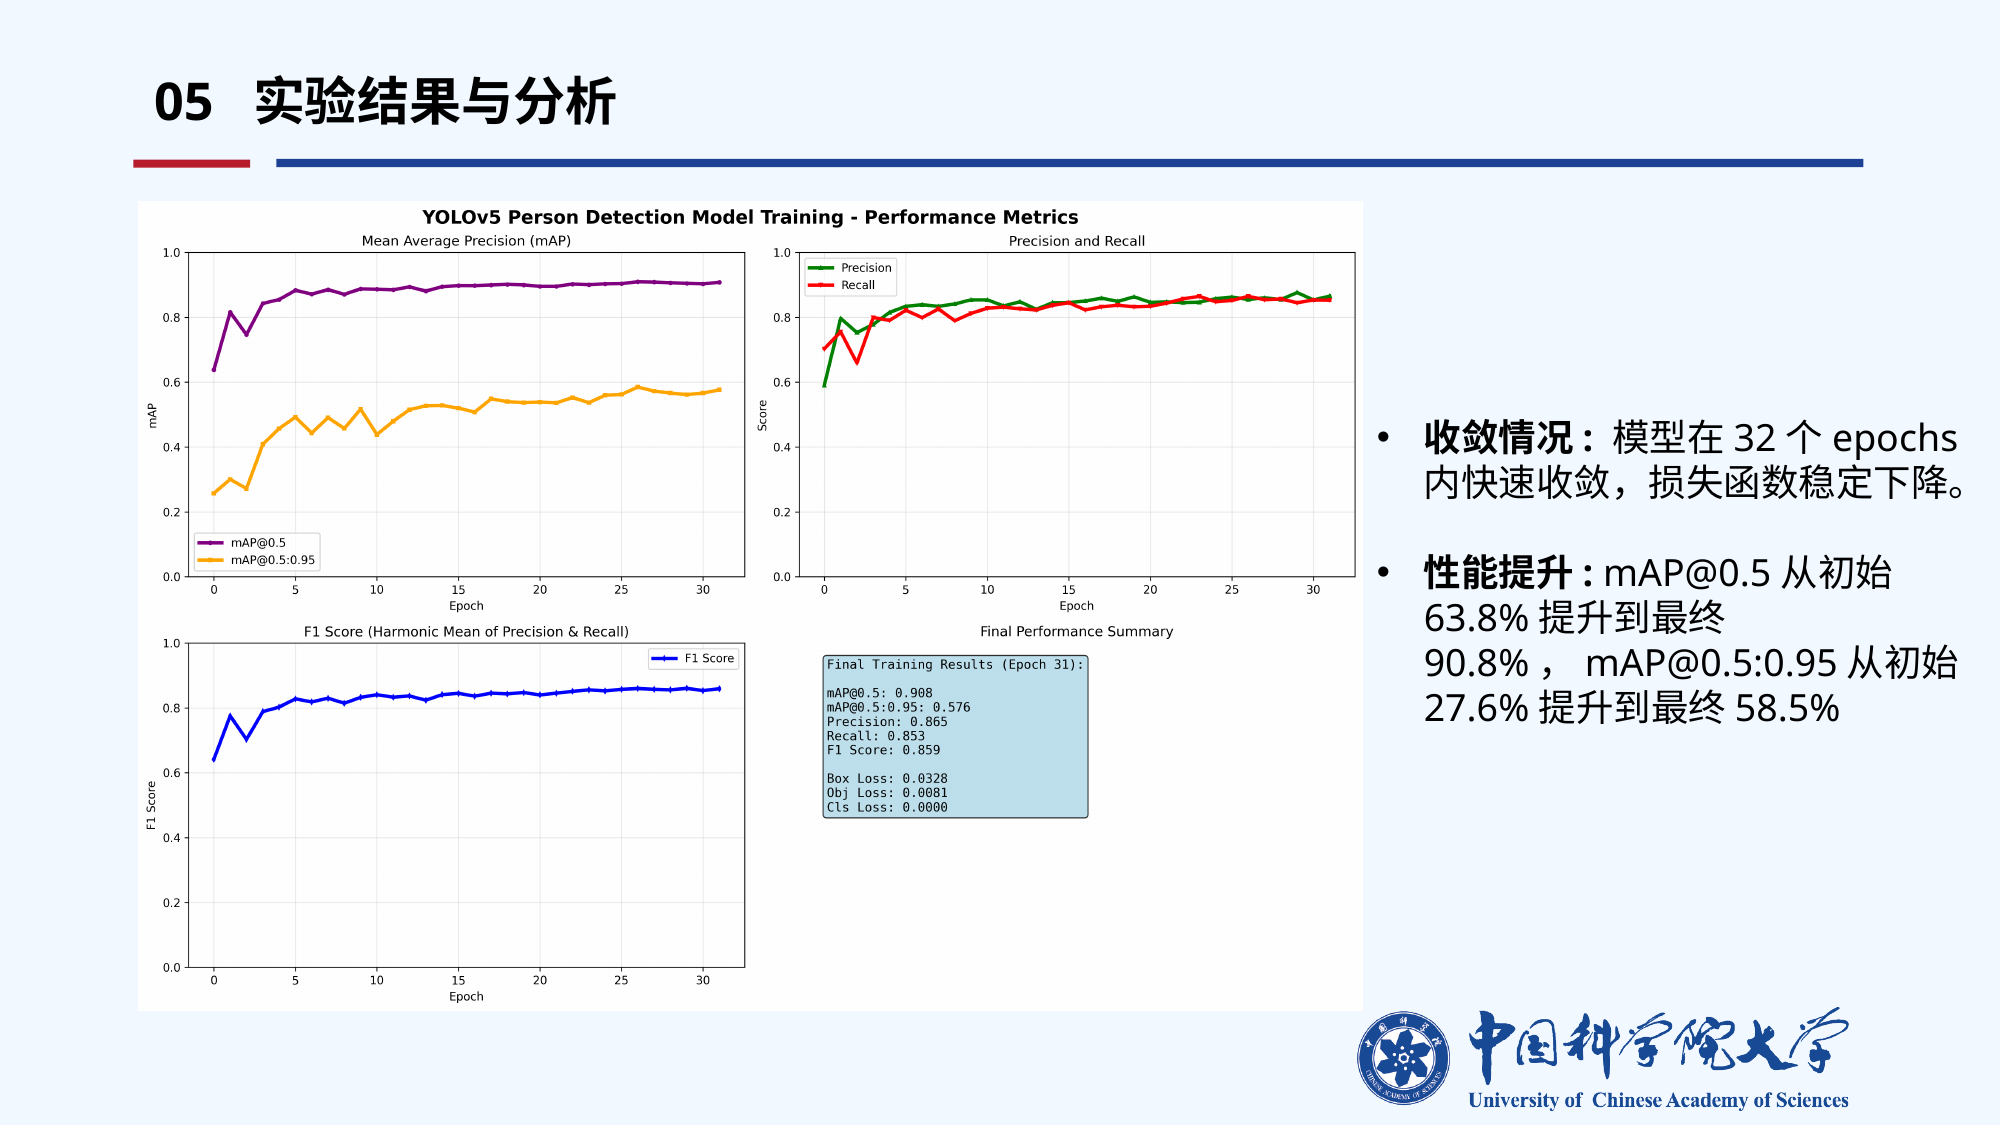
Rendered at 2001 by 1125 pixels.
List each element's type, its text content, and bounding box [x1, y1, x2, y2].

picture [138, 201, 1849, 1111]
text_box 收敛情况: 模型在32个epochs内快速收敛，损失函数稳定下降。 性能提升: mAP@0.5从初始63.8%提升到最终90.8%，mAP@0.5:0.95从初始27.6%提升到最终58.5% [1363, 406, 1988, 737]
text_box 05 实验结果与分析 [139, 60, 633, 138]
